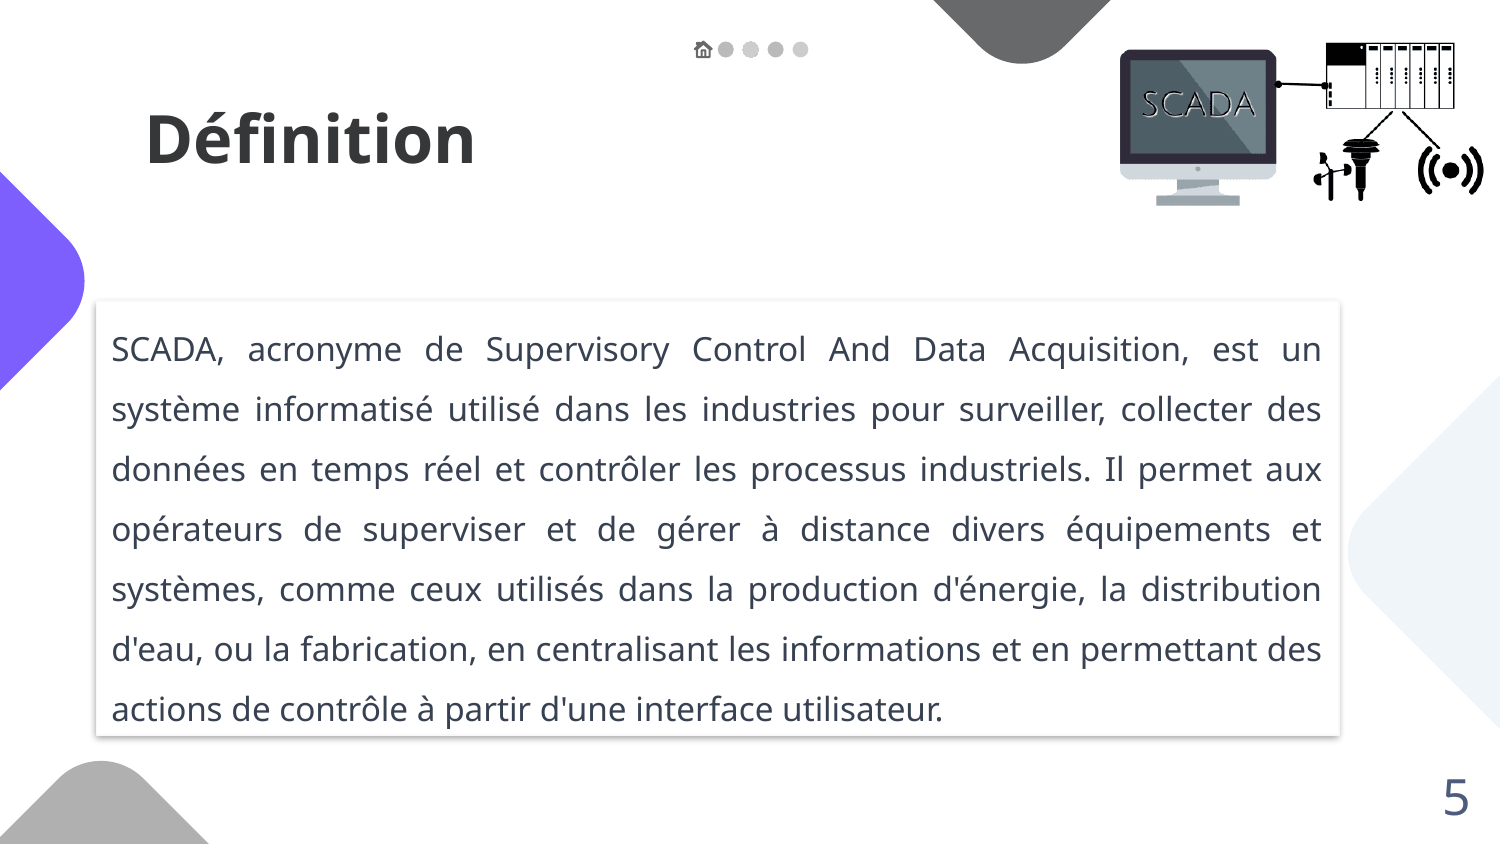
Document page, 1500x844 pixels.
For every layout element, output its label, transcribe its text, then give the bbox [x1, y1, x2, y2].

text_box [742, 41, 759, 58]
text_box [792, 41, 809, 58]
text_box SCADA, acronyme de Supervisory Control And Data Acquisition, est un système informatisé utilisé dans les industries pour surveiller, collecter des données en temps réel et contrôler les processus industriels. Il permet aux opérateurs de superviser et de gérer à distance divers équipements et systèmes, comme ceux utilisés dans la production d'énergie, la distribution d'eau, ou la fabrication, en centralisant les informations et en permettant des actions de contrôle à partir d'une interface utilisateur. [96, 300, 1340, 736]
text_box [694, 41, 712, 58]
title Définition [0, 81, 640, 180]
text_box [767, 41, 784, 58]
text_box 5 [1418, 760, 1494, 838]
picture [1098, 12, 1500, 219]
text_box [717, 41, 734, 58]
